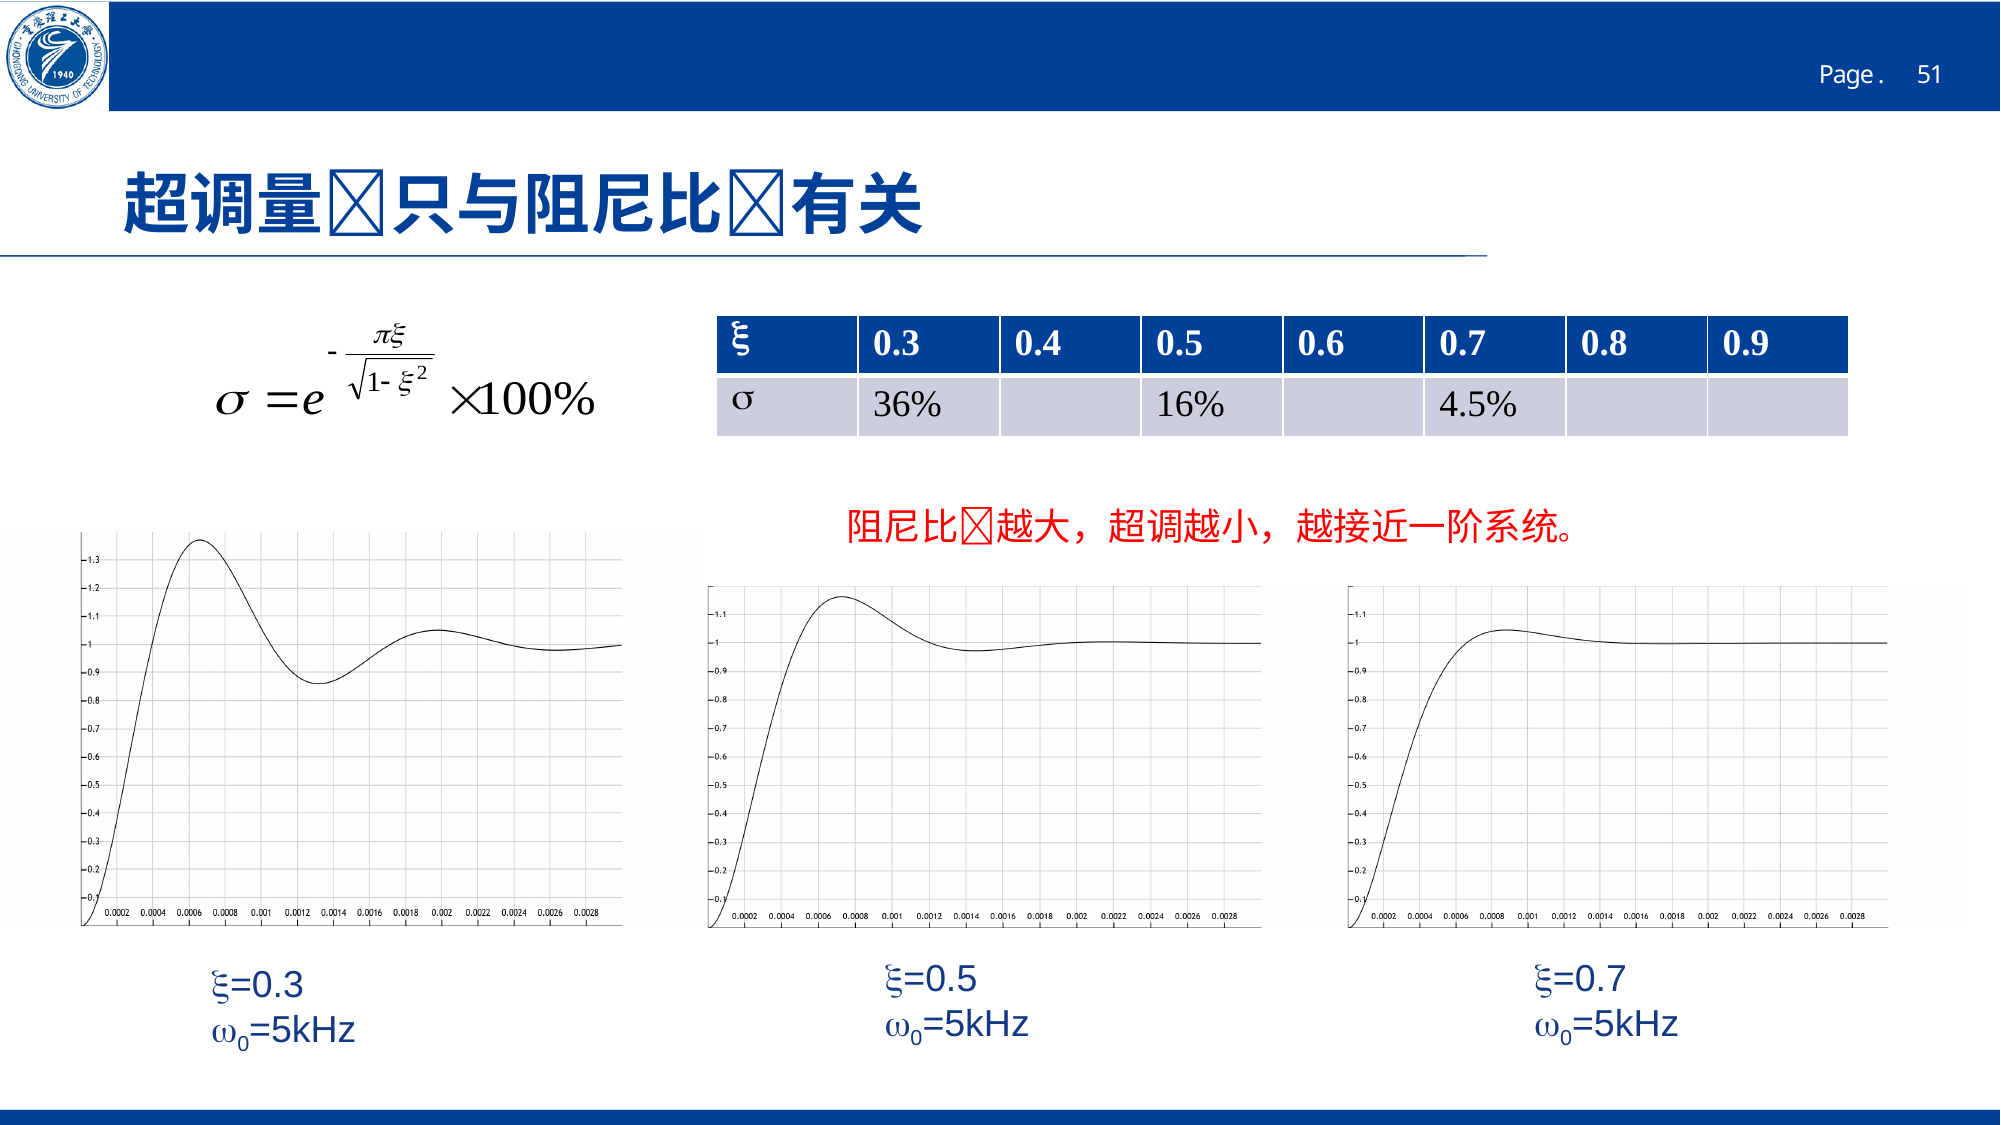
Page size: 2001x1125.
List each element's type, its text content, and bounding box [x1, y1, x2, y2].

table_cell [1001, 378, 1140, 436]
table_header 0.3 [859, 316, 999, 373]
table_cell 4.5% [1425, 378, 1565, 436]
title 超调量只与阻尼比有关 [108, 160, 1940, 255]
table_cell [1284, 378, 1423, 436]
table_cell  [717, 378, 857, 436]
table_header 0.6 [1284, 316, 1423, 373]
text_box =0.5 0=5kHz [870, 946, 1048, 1058]
table_header 0.4 [1001, 316, 1140, 373]
text_box =0.3 0=5kHz [196, 952, 374, 1064]
table_header 0.7 [1425, 316, 1565, 373]
text_box =0.7 0=5kHz [1519, 946, 1697, 1058]
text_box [208, 314, 606, 427]
table_cell 36% [859, 378, 999, 436]
table_header 0.9 [1708, 316, 1848, 373]
table_header 0.5 [1142, 316, 1282, 373]
table_header 0.8 [1567, 316, 1707, 373]
table_header  [717, 316, 857, 373]
text_box 阻尼比越大，超调越小，越接近一阶系统。 [831, 472, 1618, 555]
table_cell [1708, 378, 1848, 436]
table_cell 16% [1142, 378, 1282, 436]
table_cell [1567, 378, 1707, 436]
picture [0, 532, 1969, 928]
picture [0, 2, 109, 112]
